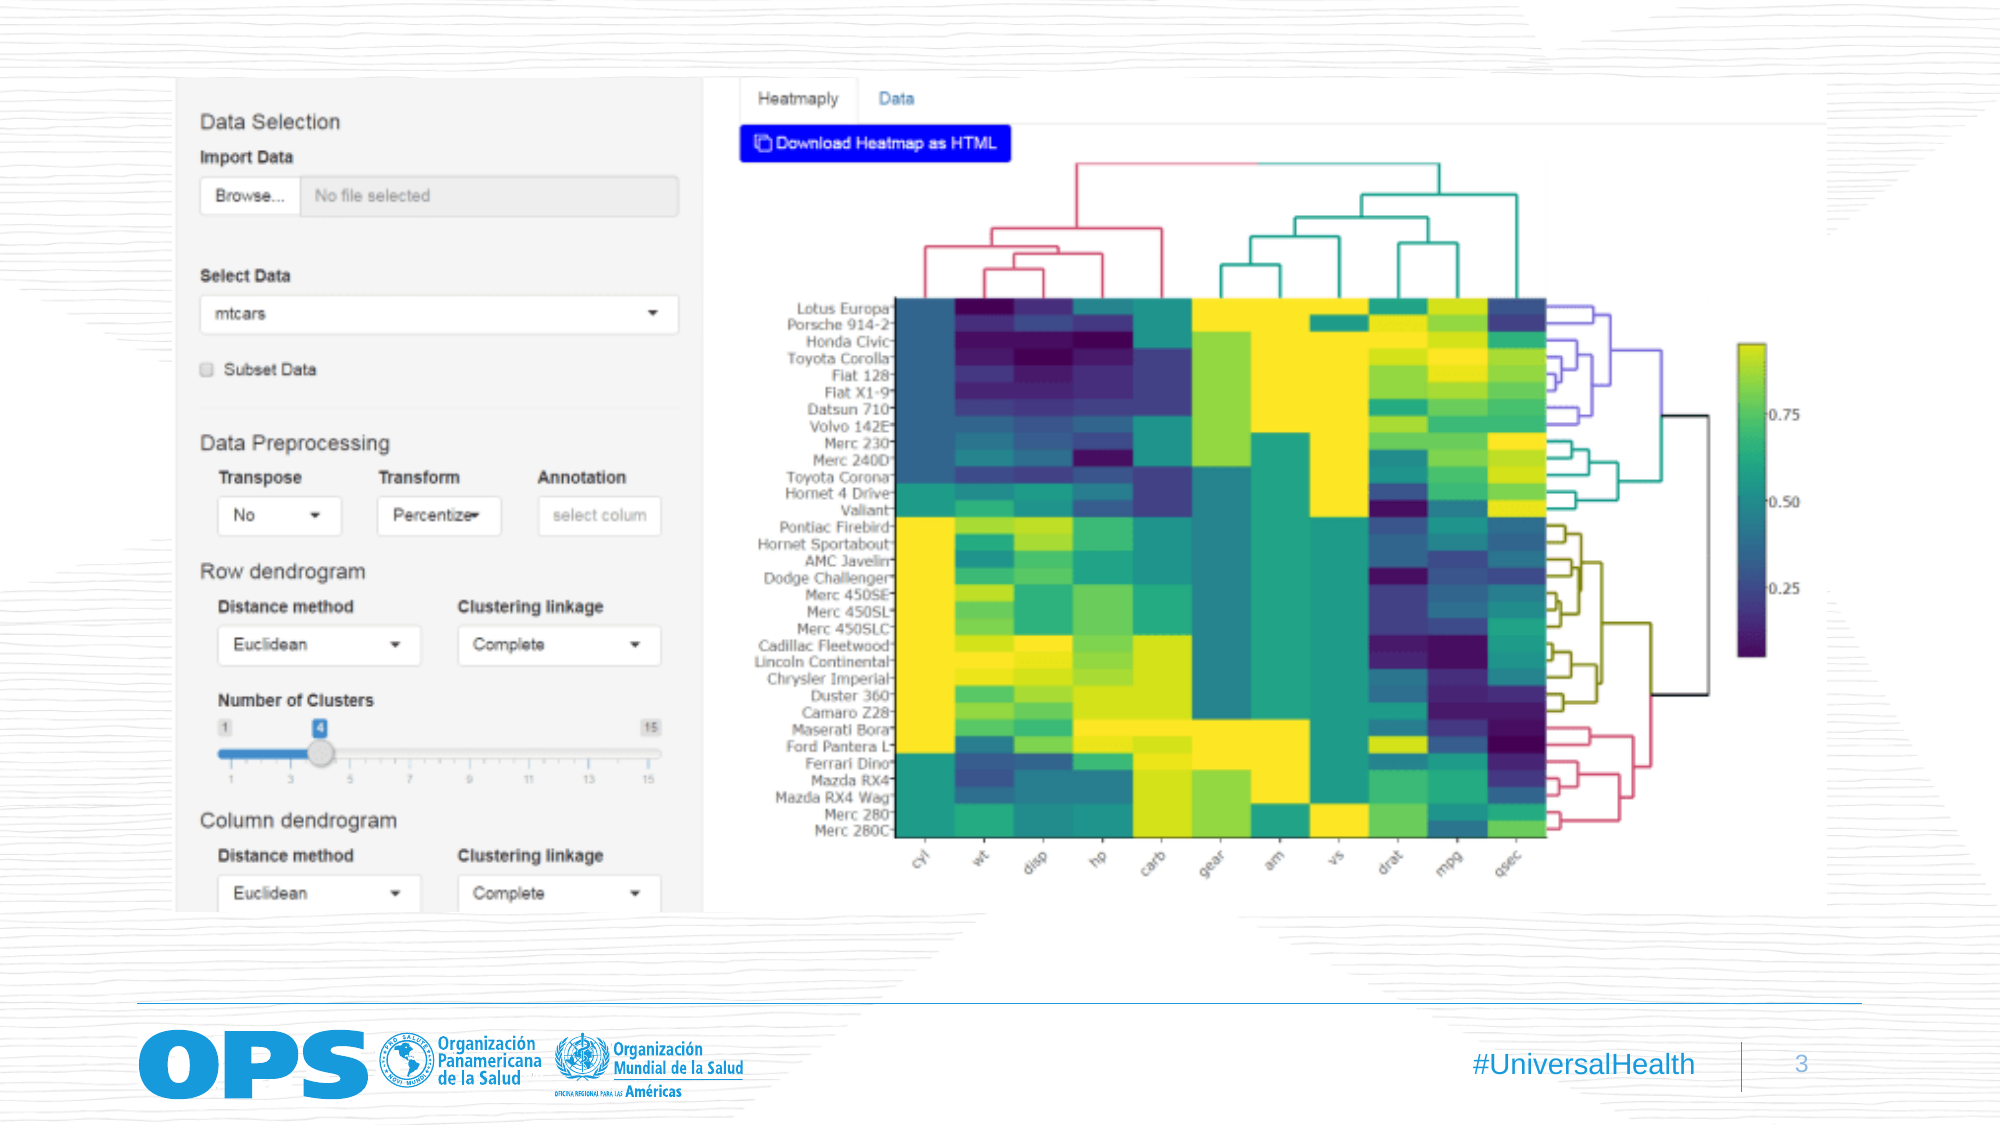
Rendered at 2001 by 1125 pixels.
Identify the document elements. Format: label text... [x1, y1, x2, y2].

picture [172, 78, 1827, 912]
slide_number 3 [1741, 1032, 1863, 1093]
